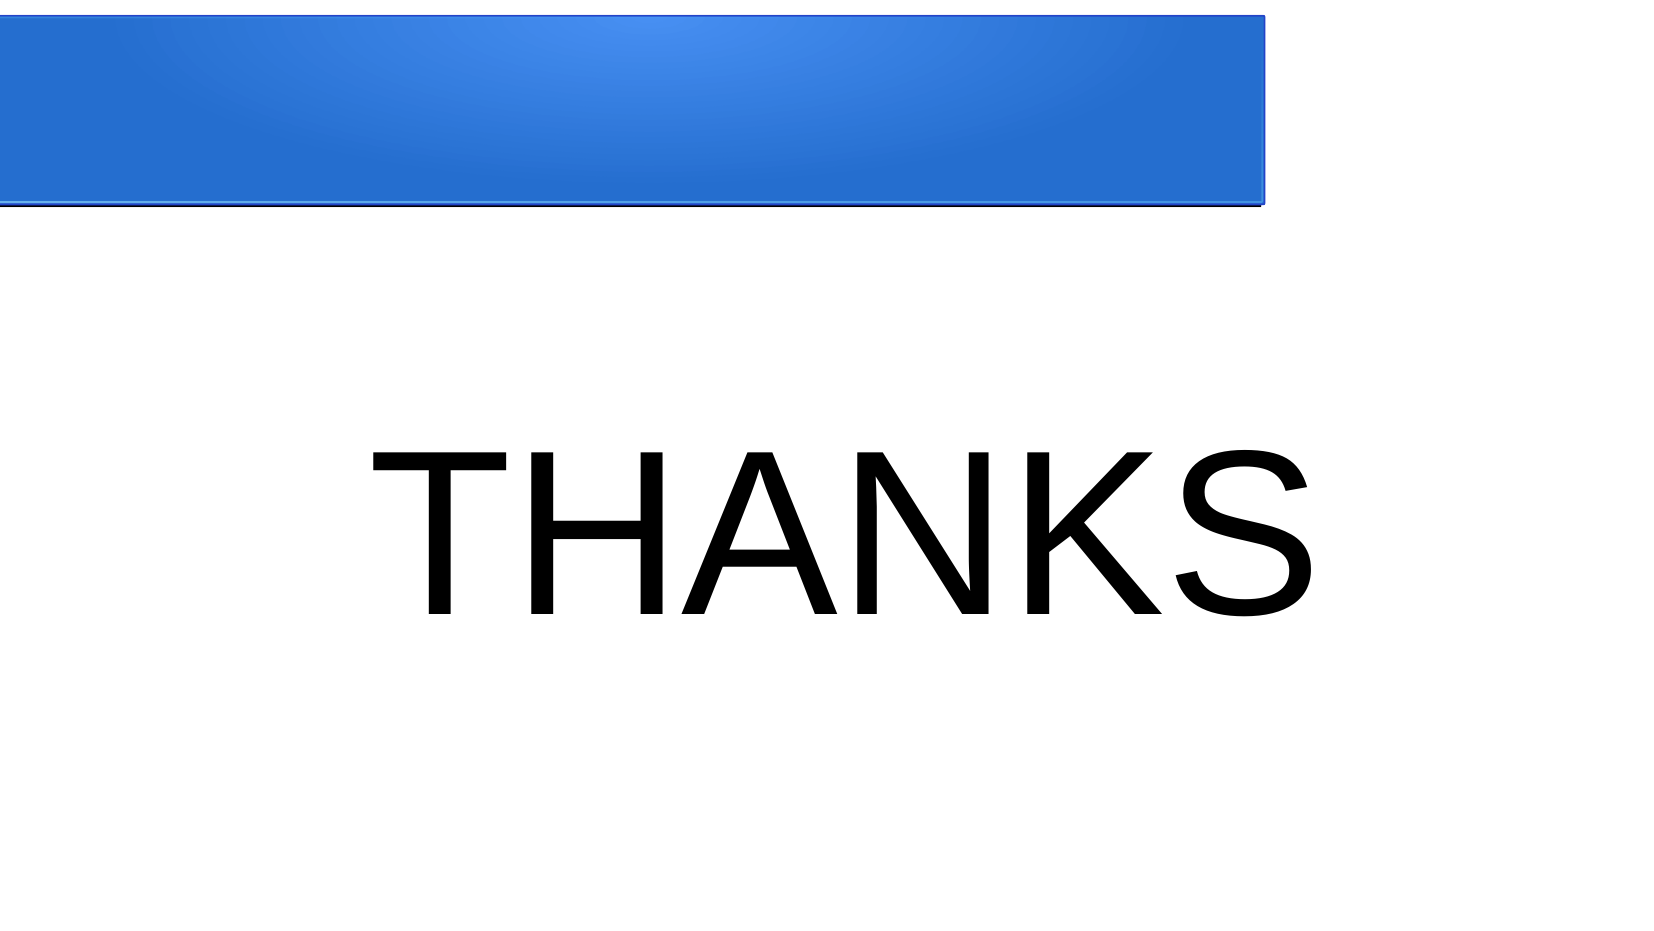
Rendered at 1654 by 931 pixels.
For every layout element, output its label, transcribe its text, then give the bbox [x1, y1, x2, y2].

picture [0, 13, 1269, 211]
text_box THANKS [354, 372, 1382, 650]
